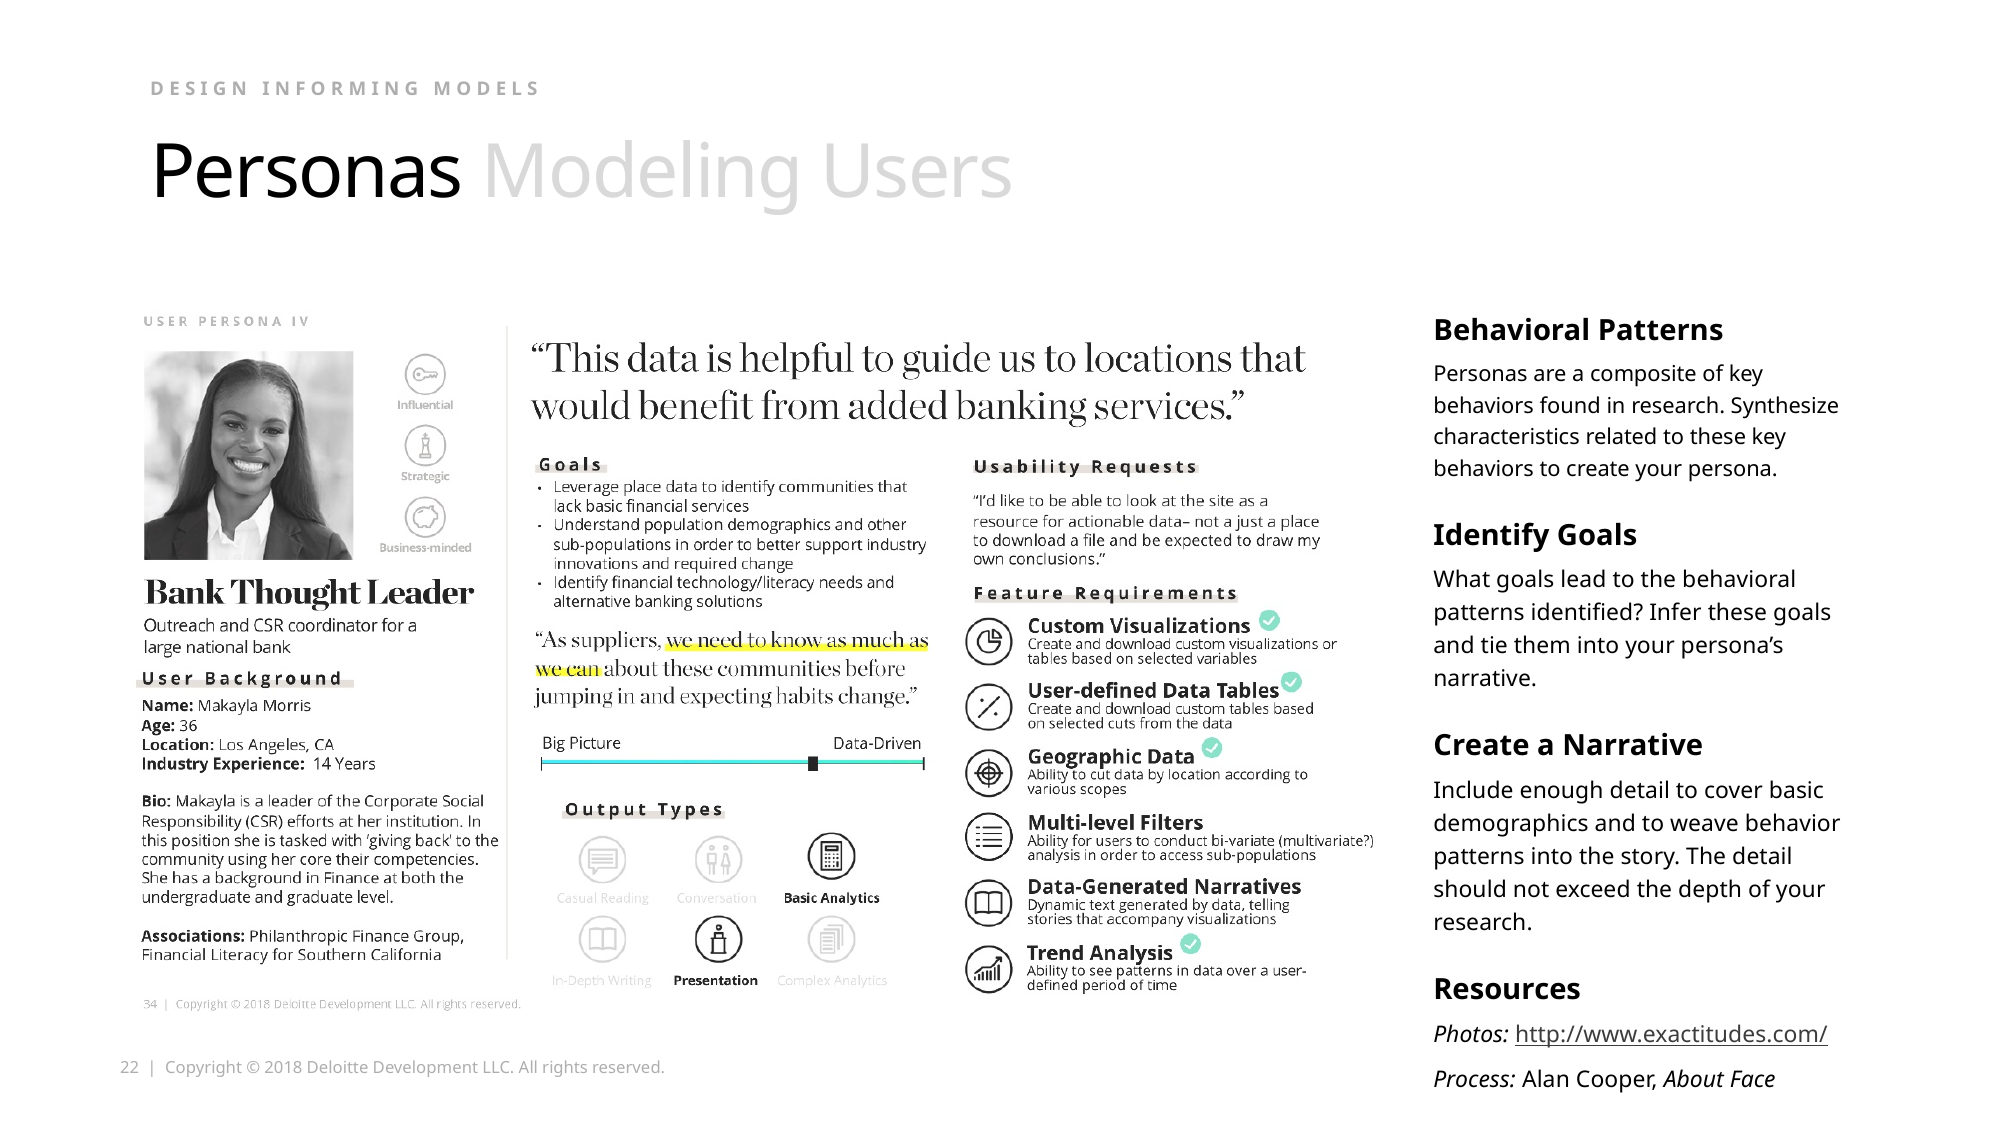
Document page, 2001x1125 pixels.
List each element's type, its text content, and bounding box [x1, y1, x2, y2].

text_box Behavioral Patterns Personas are a composite of key behaviors found in research. Synthesize characteristics related to these key behaviors to create your persona. Identify Goals What goals lead to the behavioral patterns identified? Infer these goals and tie them into your persona’s narrative. Create a Narrative Include enough detail to cover basic demographics and to weave behavior patterns into the story. The detail should not exceed the depth of your research. Resources Photos: http://www.exactitudes.com/ Process: Alan Cooper, About Face [1418, 293, 1885, 1043]
title Personas Modeling Users [150, 113, 1850, 212]
list Design informing models [150, 76, 701, 110]
picture [129, 304, 1388, 1043]
